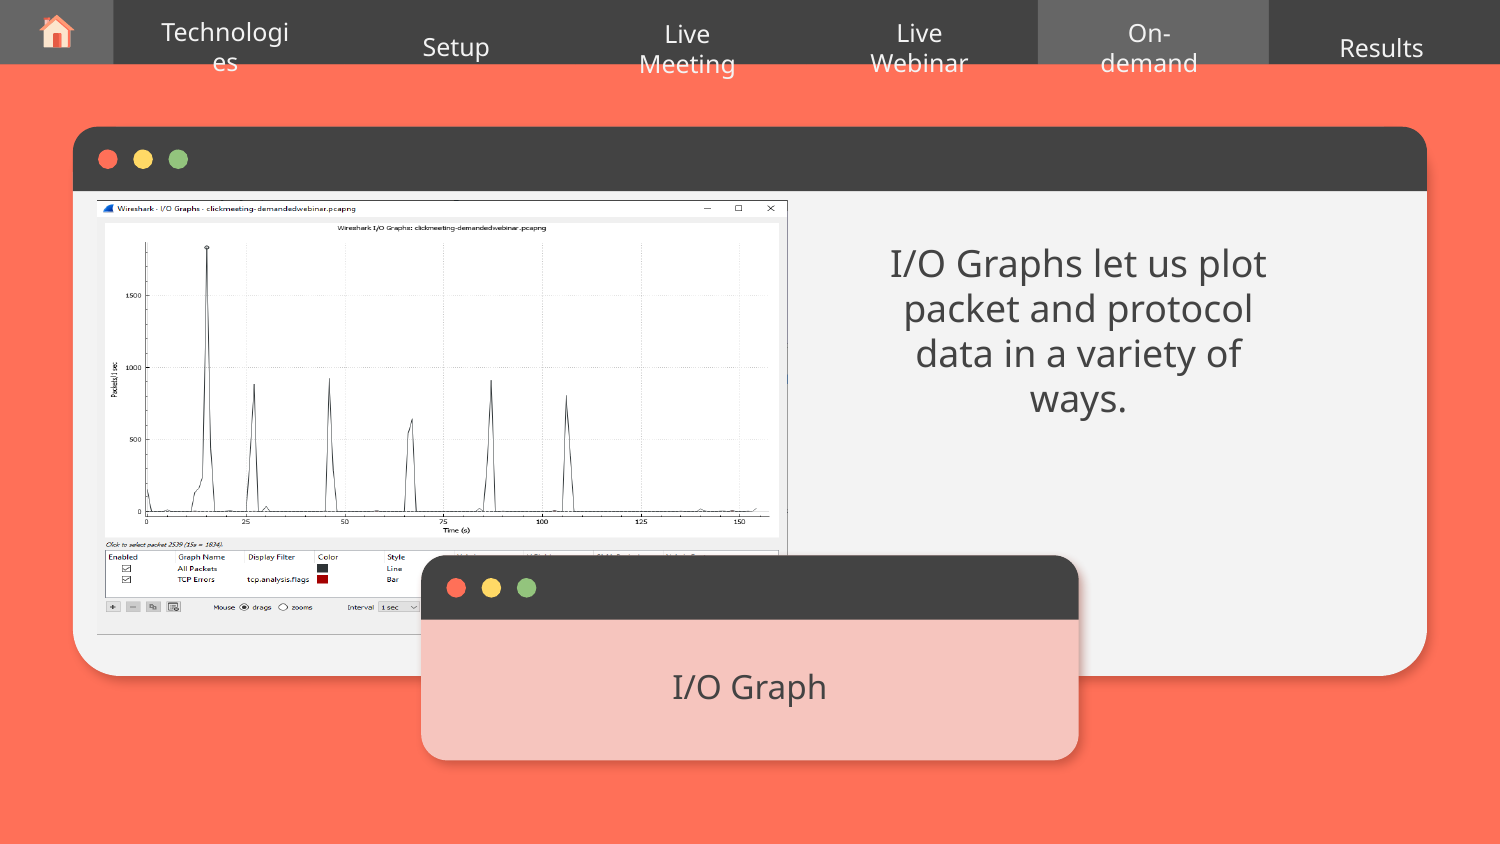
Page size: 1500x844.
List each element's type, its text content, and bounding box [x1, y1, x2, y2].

text_box Live Meeting [603, 16, 780, 50]
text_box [420, 555, 1079, 761]
text_box Live Webinar [839, 15, 1007, 49]
picture [96, 199, 788, 635]
text_box [344, 0, 575, 65]
text_box [806, 0, 1037, 65]
text_box [113, 0, 344, 65]
text_box Technologies [141, 14, 318, 48]
text_box [1268, 0, 1500, 65]
text_box [0, 0, 114, 64]
text_box [575, 0, 806, 65]
text_box Setup [399, 14, 522, 48]
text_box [72, 126, 1428, 677]
text_box [1037, 0, 1268, 65]
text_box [38, 14, 75, 48]
text_box Results [1309, 15, 1461, 49]
text_box On-demand [1076, 15, 1230, 49]
